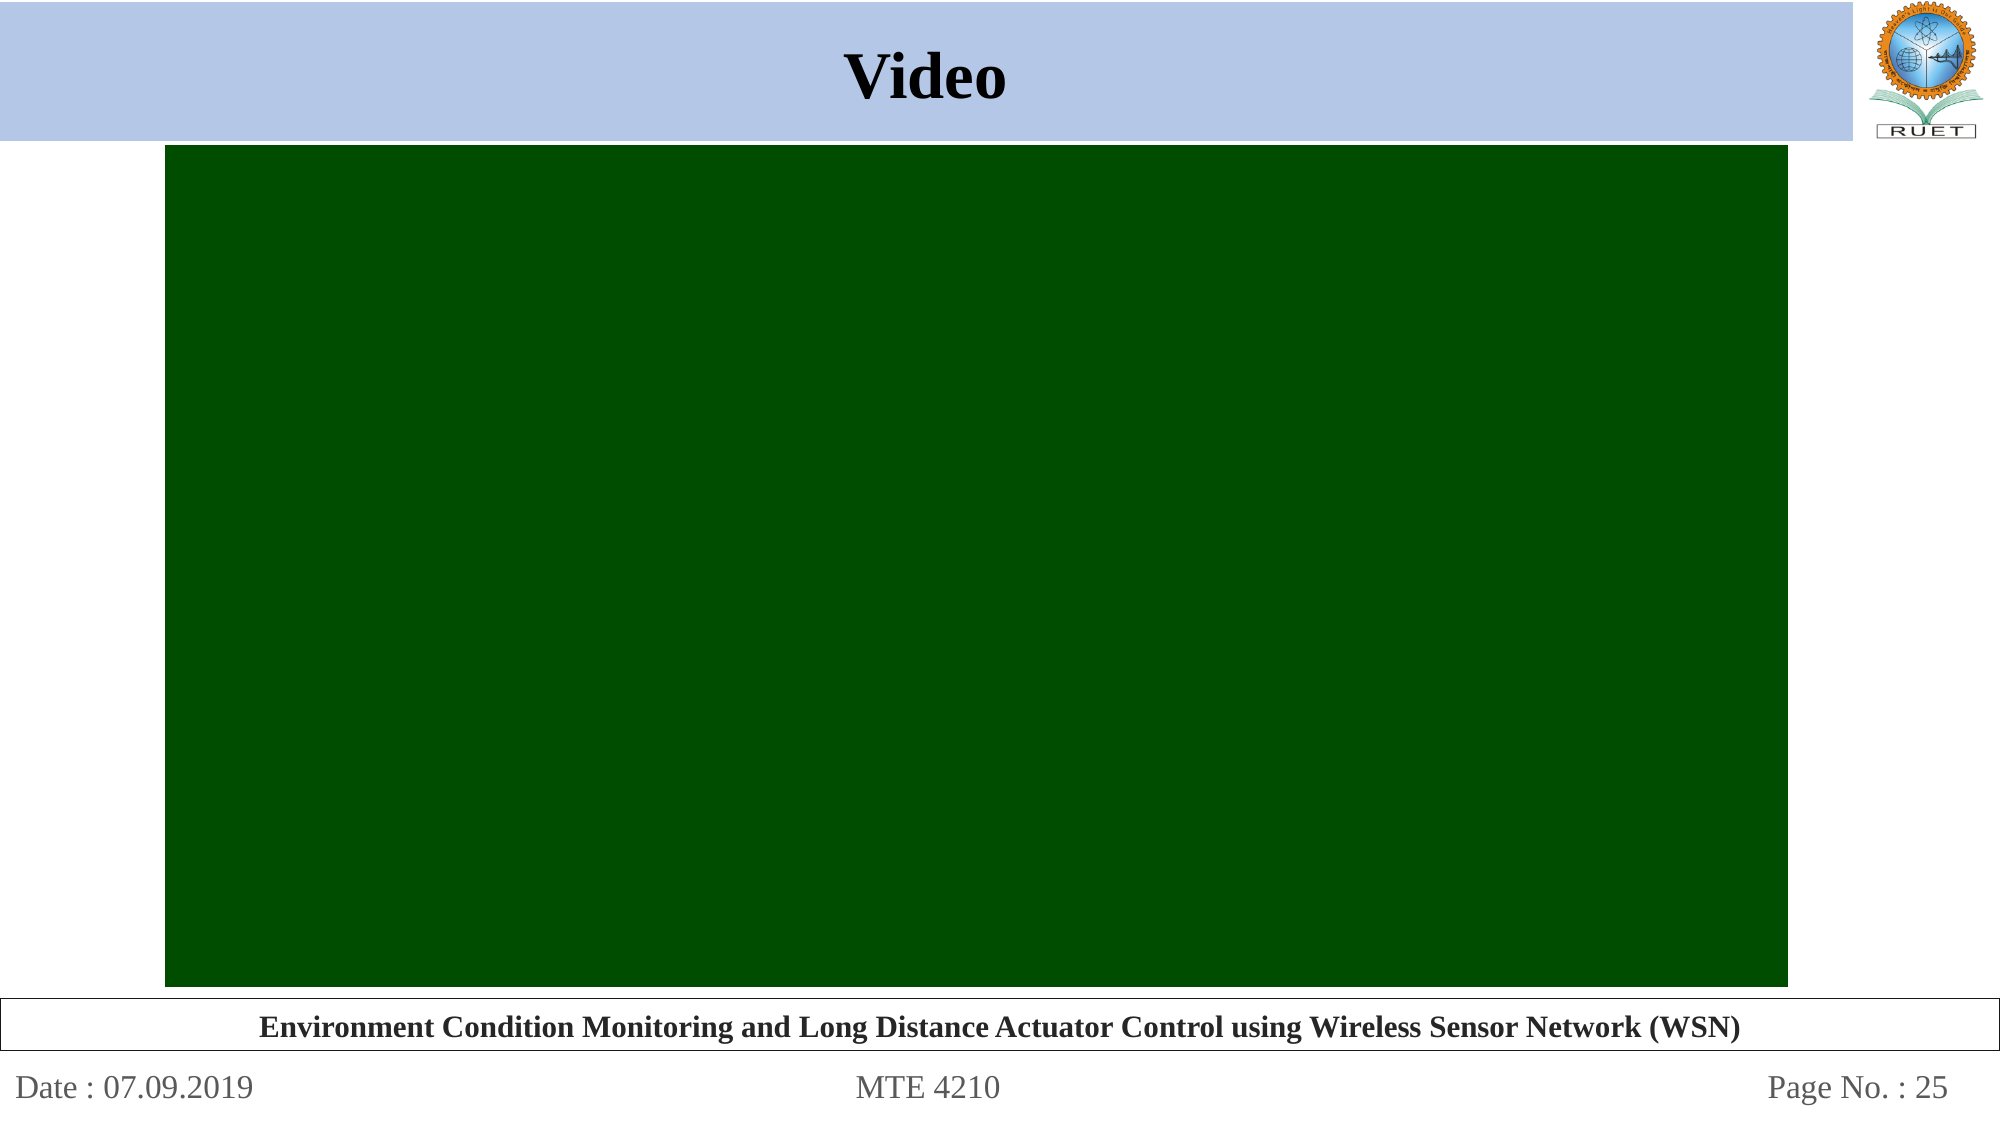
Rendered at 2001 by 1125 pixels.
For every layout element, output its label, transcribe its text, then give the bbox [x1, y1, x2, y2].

text_box Date : 07.09.2019 MTE 4210 Page No. : 25 [0, 1057, 2000, 1125]
text_box Video [0, 2, 1853, 141]
text_box Environment Condition Monitoring and Long Distance Actuator Control using Wireless Sensor Network (WSN) [0, 998, 2000, 1051]
picture [1867, 0, 1985, 140]
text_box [164, 144, 1789, 988]
